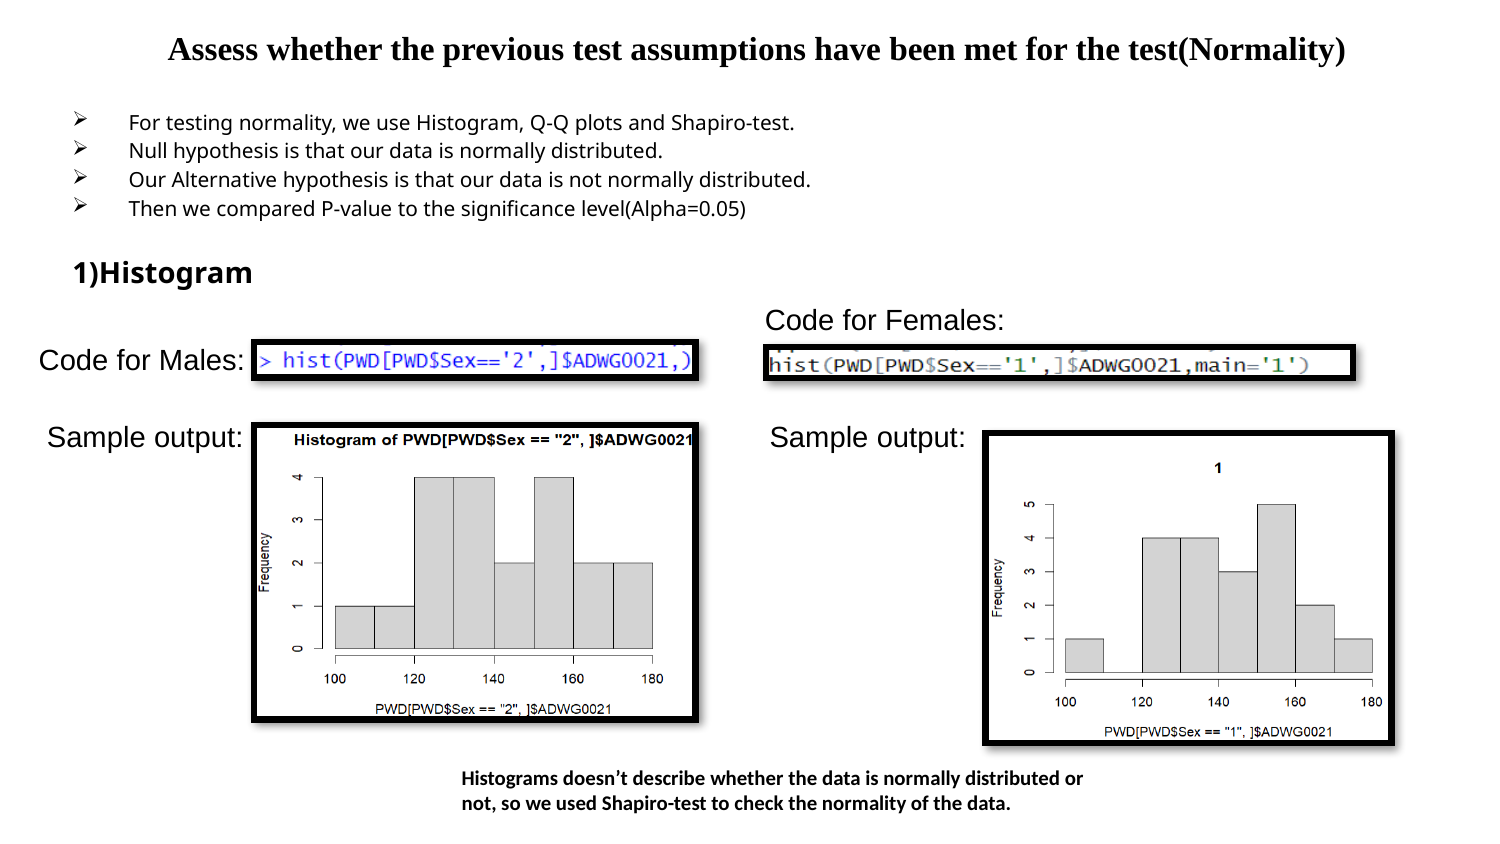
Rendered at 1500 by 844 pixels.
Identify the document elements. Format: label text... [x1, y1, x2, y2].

picture [988, 436, 1389, 741]
text_box Histograms doesn’t describe whether the data is normally distributed or not, so we used Shapiro-test to check the normality of the data. [446, 756, 1127, 844]
picture [769, 349, 1351, 375]
text_box Sample output: [754, 411, 1011, 461]
title Assess whether the previous test assumptions have been met for the test(Normality) [0, 12, 1405, 113]
picture [256, 344, 693, 375]
list For testing normality, we use Histogram, Q-Q plots and Shapiro-test. Null hypothesis is that our data is normally distributed. Our Alternative hypothesis is that our data is not normally distributed. Then we compared P-value to the significance level(Alpha=0.05) 1)Histogram [38, 90, 1449, 750]
text_box Sample output: [32, 411, 289, 461]
text_box Code for Males: [23, 333, 304, 384]
text_box Code for Females: [750, 294, 1040, 344]
picture [256, 427, 693, 717]
